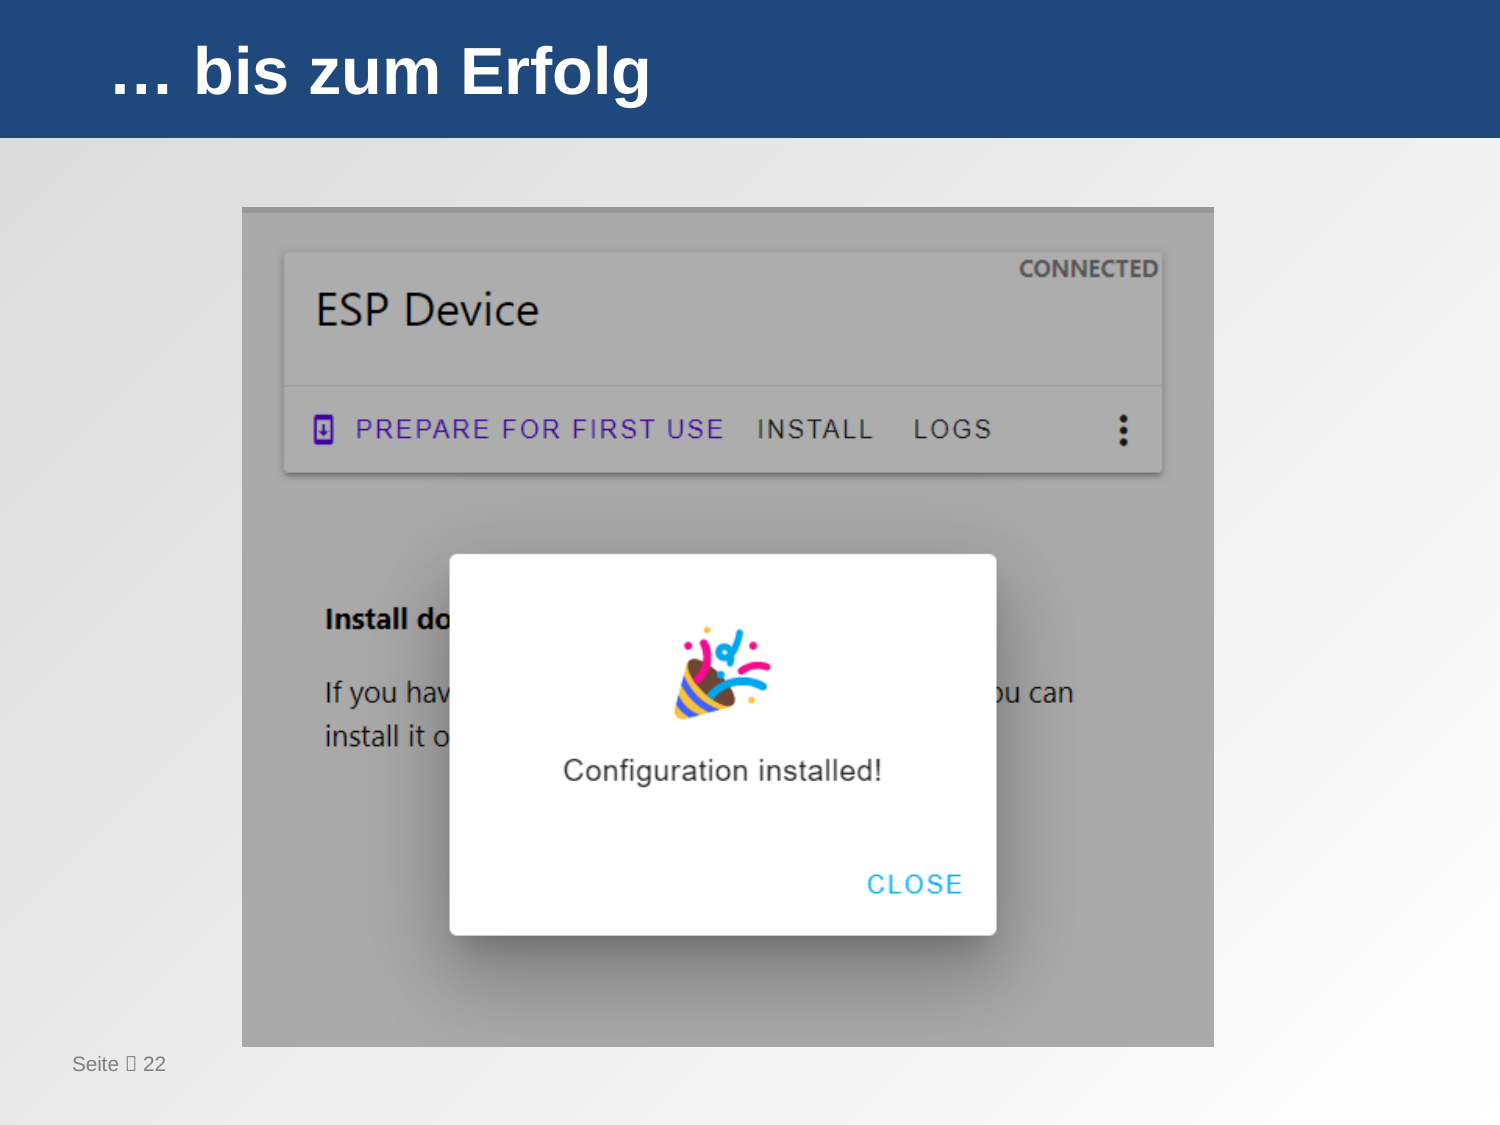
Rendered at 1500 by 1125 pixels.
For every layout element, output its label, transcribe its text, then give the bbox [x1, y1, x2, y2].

picture [241, 207, 1215, 1048]
title … bis zum Erfolg [75, 20, 1425, 208]
